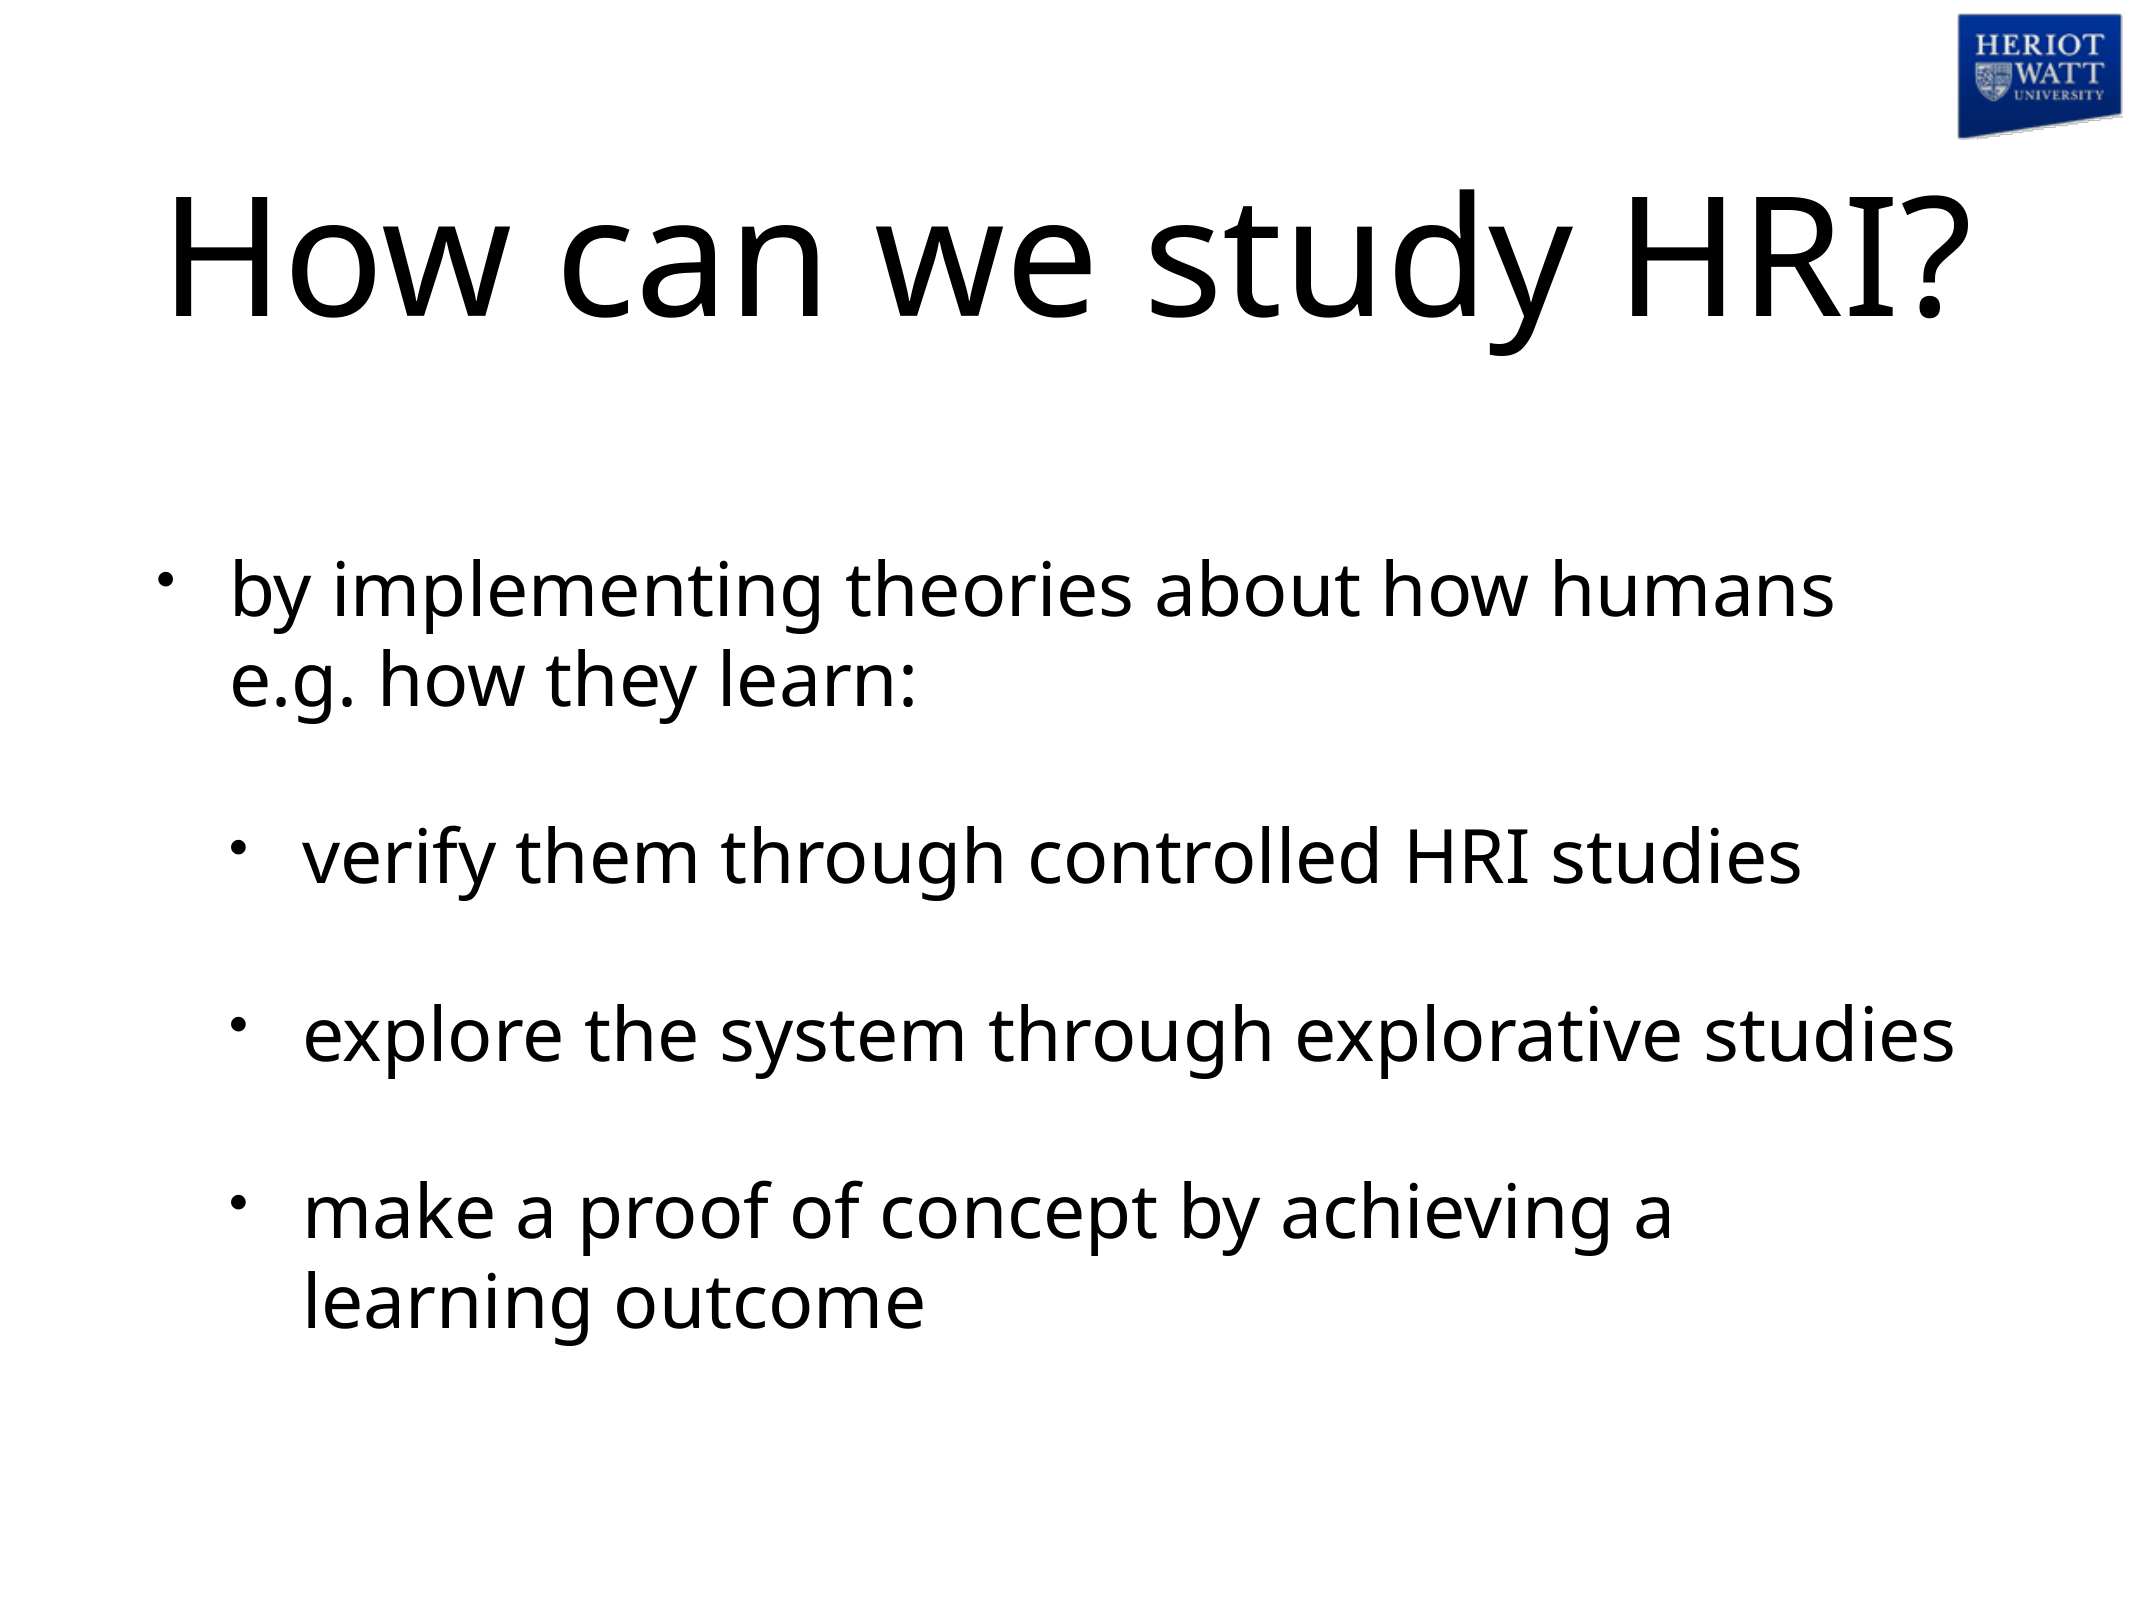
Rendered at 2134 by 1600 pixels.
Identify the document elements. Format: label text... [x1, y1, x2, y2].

picture [1957, 13, 2123, 140]
list by implementing theories about how humans e.g. how they learn: verify them through controlled HRI studies explore the system through explorative studies make a proof of concept by achieving a learning outcome [155, 426, 1978, 1459]
title How can we study HRI? [155, 72, 1978, 426]
